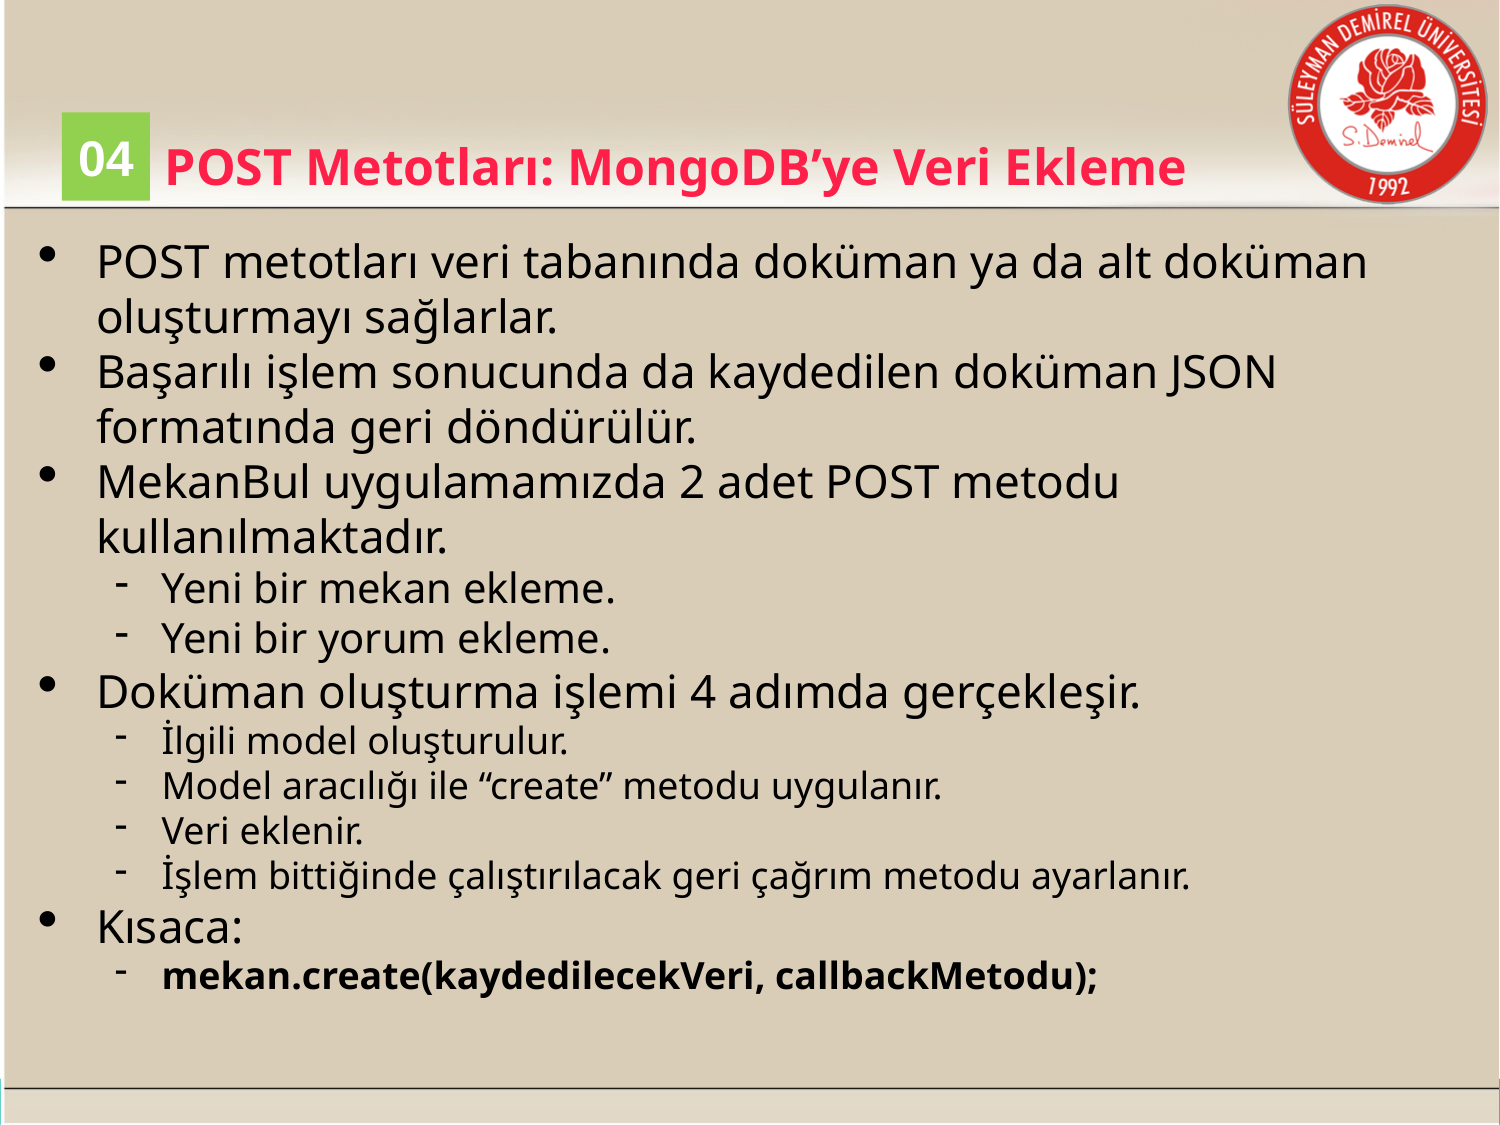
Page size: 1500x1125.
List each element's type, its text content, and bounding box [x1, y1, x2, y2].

picture [0, 0, 1500, 1125]
text_box POST Metotları: MongoDB’ye Veri Ekleme [150, 126, 1338, 203]
text_box POST metotları veri tabanında doküman ya da alt doküman oluşturmayı sağlarlar. Başarılı işlem sonucunda da kaydedilen doküman JSON formatında geri döndürülür. MekanBul uygulamamızda 2 adet POST metodu kullanılmaktadır. Yeni bir mekan ekleme. Yeni bir yorum ekleme. Doküman oluşturma işlemi 4 adımda gerçekleşir. İlgili model oluşturulur. Model aracılığı ile “create” metodu uygulanır. Veri eklenir. İşlem bittiğinde çalıştırılacak geri çağrım metodu ayarlanır. Kısaca: mekan.create(kaydedilecekVeri, callbackMetodu); [24, 224, 1475, 1075]
text_box 04 [61, 112, 150, 201]
